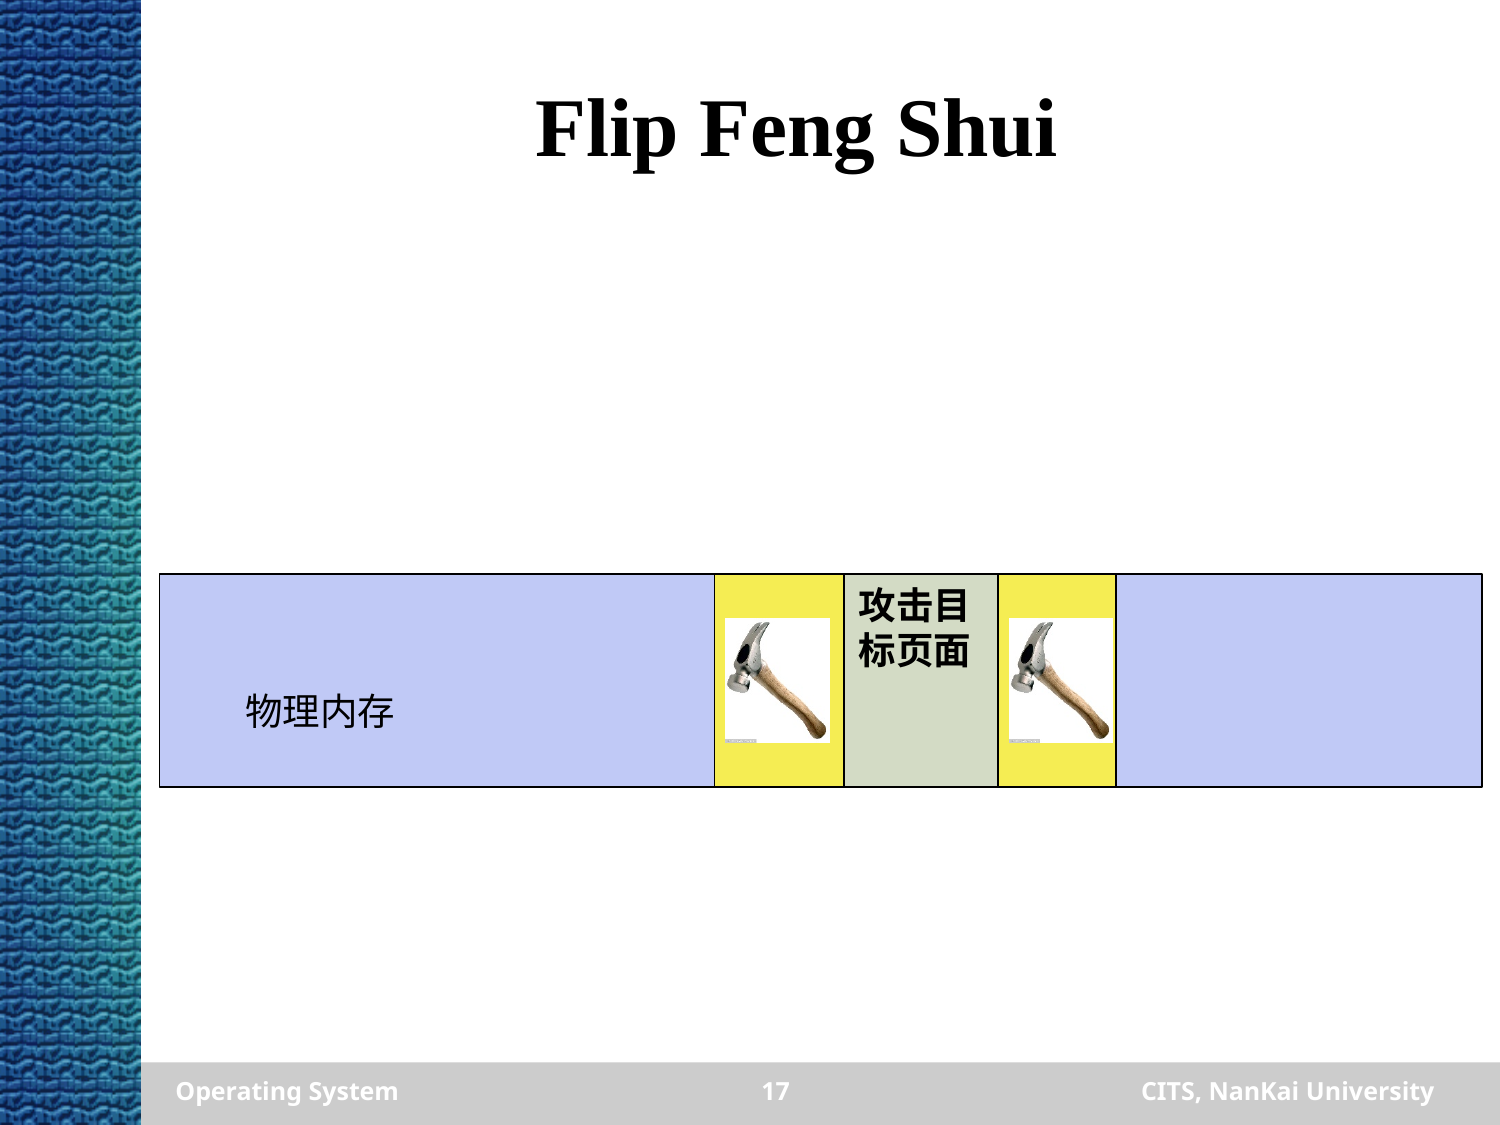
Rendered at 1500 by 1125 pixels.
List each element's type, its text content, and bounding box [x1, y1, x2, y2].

text_box [998, 574, 1117, 787]
text_box 物理内存 [230, 680, 467, 741]
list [725, 617, 830, 744]
picture [1008, 617, 1114, 744]
text_box [714, 574, 843, 787]
text_box 攻击目标页面 [843, 574, 998, 787]
title Flip Feng Shui [159, 50, 1436, 197]
text_box [1117, 574, 1483, 787]
footer CITS, NanKai University [974, 1067, 1451, 1118]
slide_number 17 [600, 1067, 951, 1118]
slide_number Operating System [160, 1067, 574, 1118]
picture [0, 0, 141, 1125]
text_box [159, 574, 714, 787]
